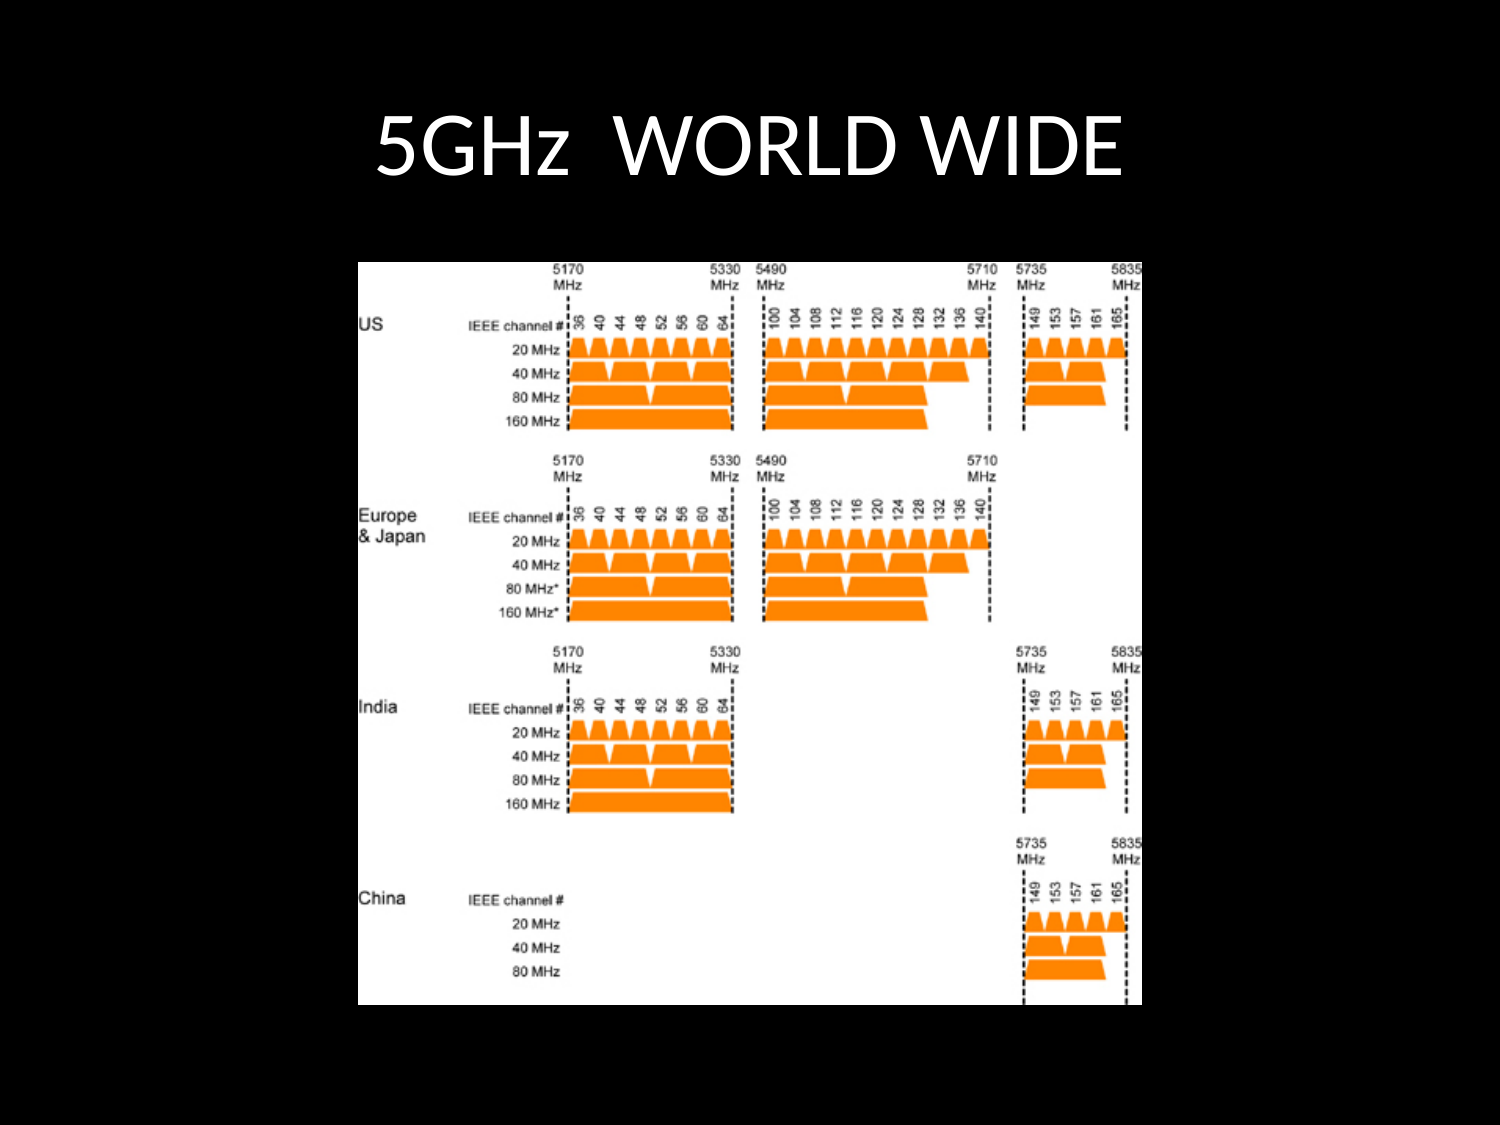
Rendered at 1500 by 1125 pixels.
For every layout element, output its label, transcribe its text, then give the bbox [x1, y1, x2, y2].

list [74, 262, 1426, 1006]
title 5GHz WORLD WIDE [75, 45, 1425, 233]
